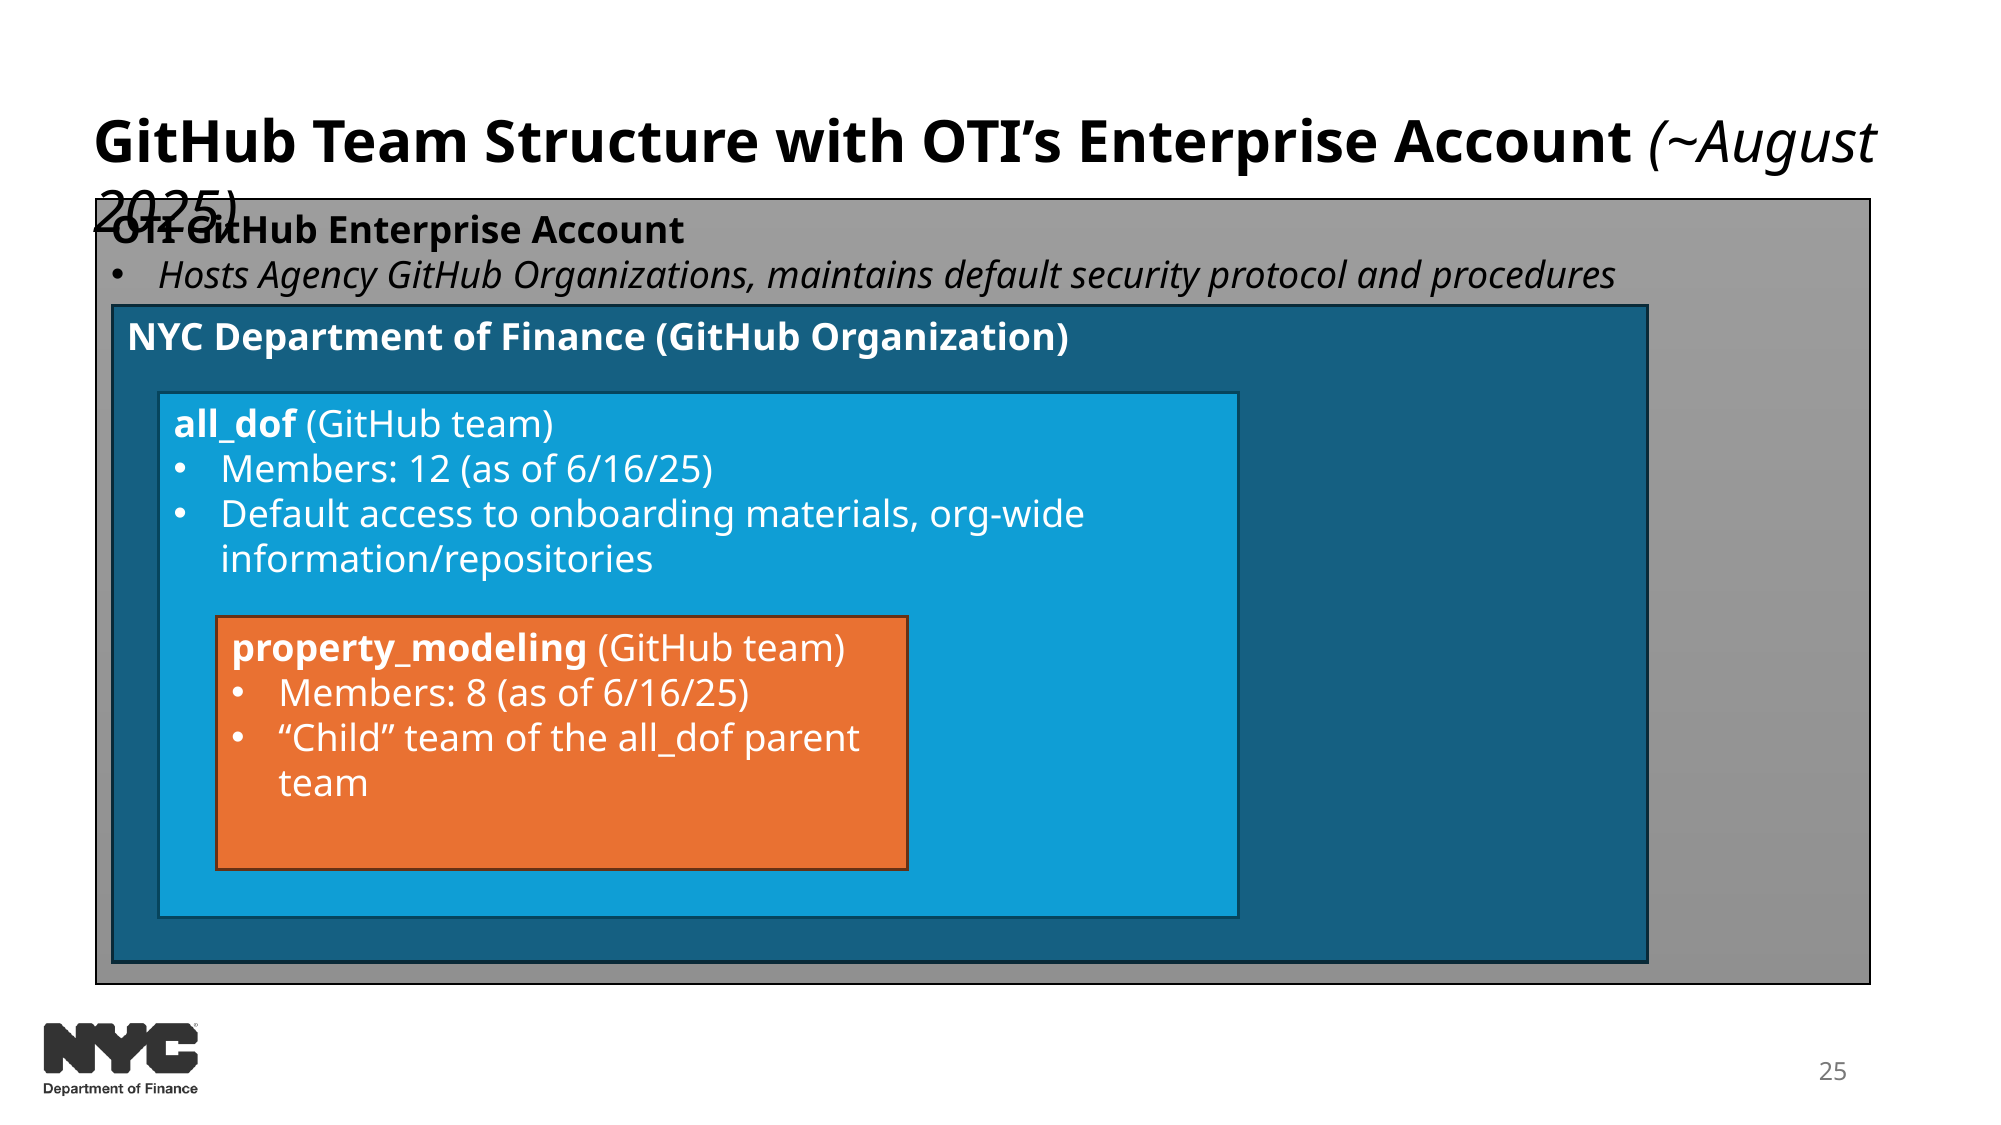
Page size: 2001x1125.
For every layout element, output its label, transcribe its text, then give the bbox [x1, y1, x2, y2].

text_box NYC Department of Finance (GitHub Organization) [111, 304, 1649, 964]
picture [28, 1000, 222, 1114]
text_box property_modeling (GitHub team) Members: 8 (as of 6/16/25) “Child” team of the all_dof parent team [215, 615, 909, 871]
slide_number 25 [1412, 1042, 1863, 1103]
text_box GitHub Team Structure with OTI’s Enterprise Account (~August 2025) [78, 96, 1926, 252]
text_box OTI GitHub Enterprise Account Hosts Agency GitHub Organizations, maintains default security protocol and procedures [95, 252, 1871, 985]
text_box all_dof (GitHub team) Members: 12 (as of 6/16/25) Default access to onboarding materials, org-wide information/repositories [157, 391, 1240, 919]
